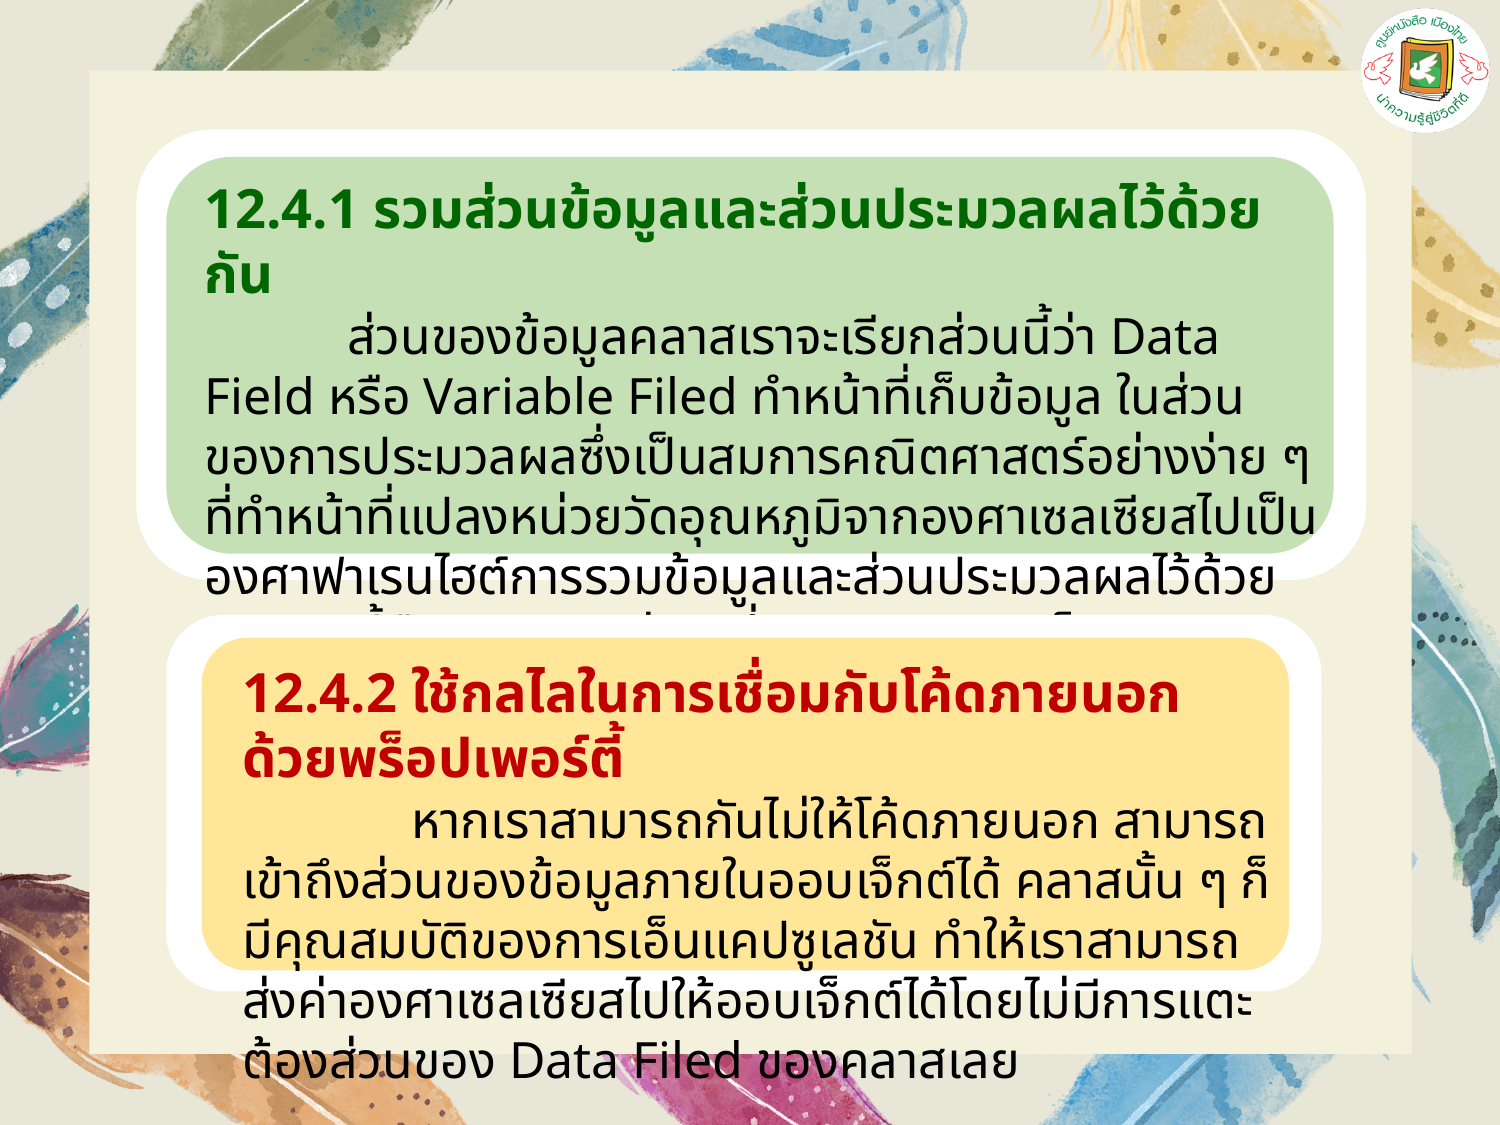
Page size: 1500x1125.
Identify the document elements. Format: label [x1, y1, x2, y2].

text_box [166, 614, 1322, 992]
picture [0, 0, 1500, 1125]
text_box [136, 129, 1367, 581]
